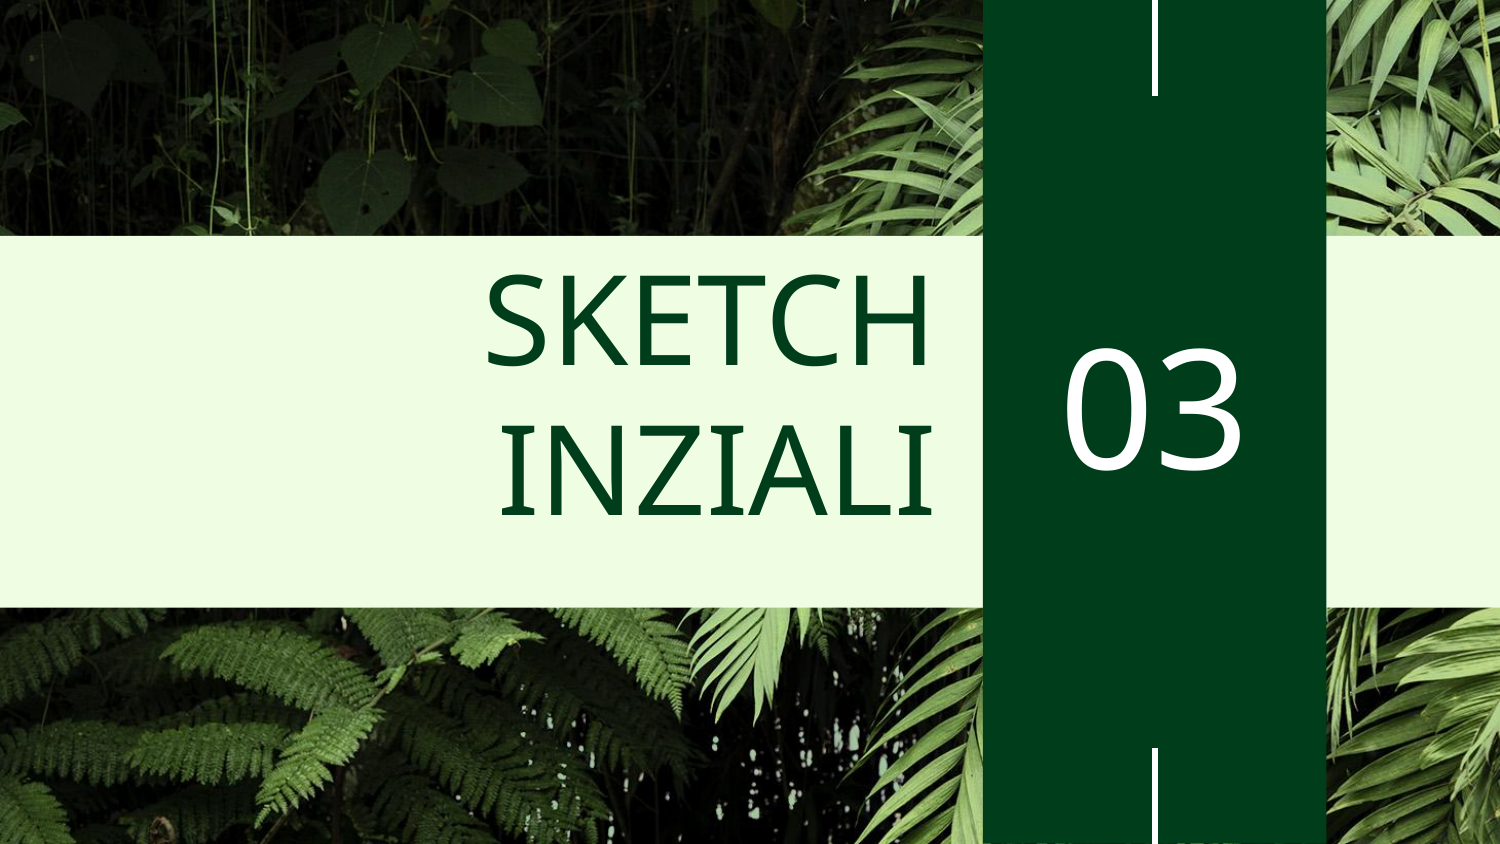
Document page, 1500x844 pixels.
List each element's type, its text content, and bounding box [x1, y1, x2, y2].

picture [0, 0, 982, 235]
picture [1327, 0, 1500, 235]
picture [1327, 608, 1500, 844]
title SKETCH INZIALI [102, 402, 952, 556]
title 03 [951, 251, 1358, 553]
picture [0, 608, 982, 844]
